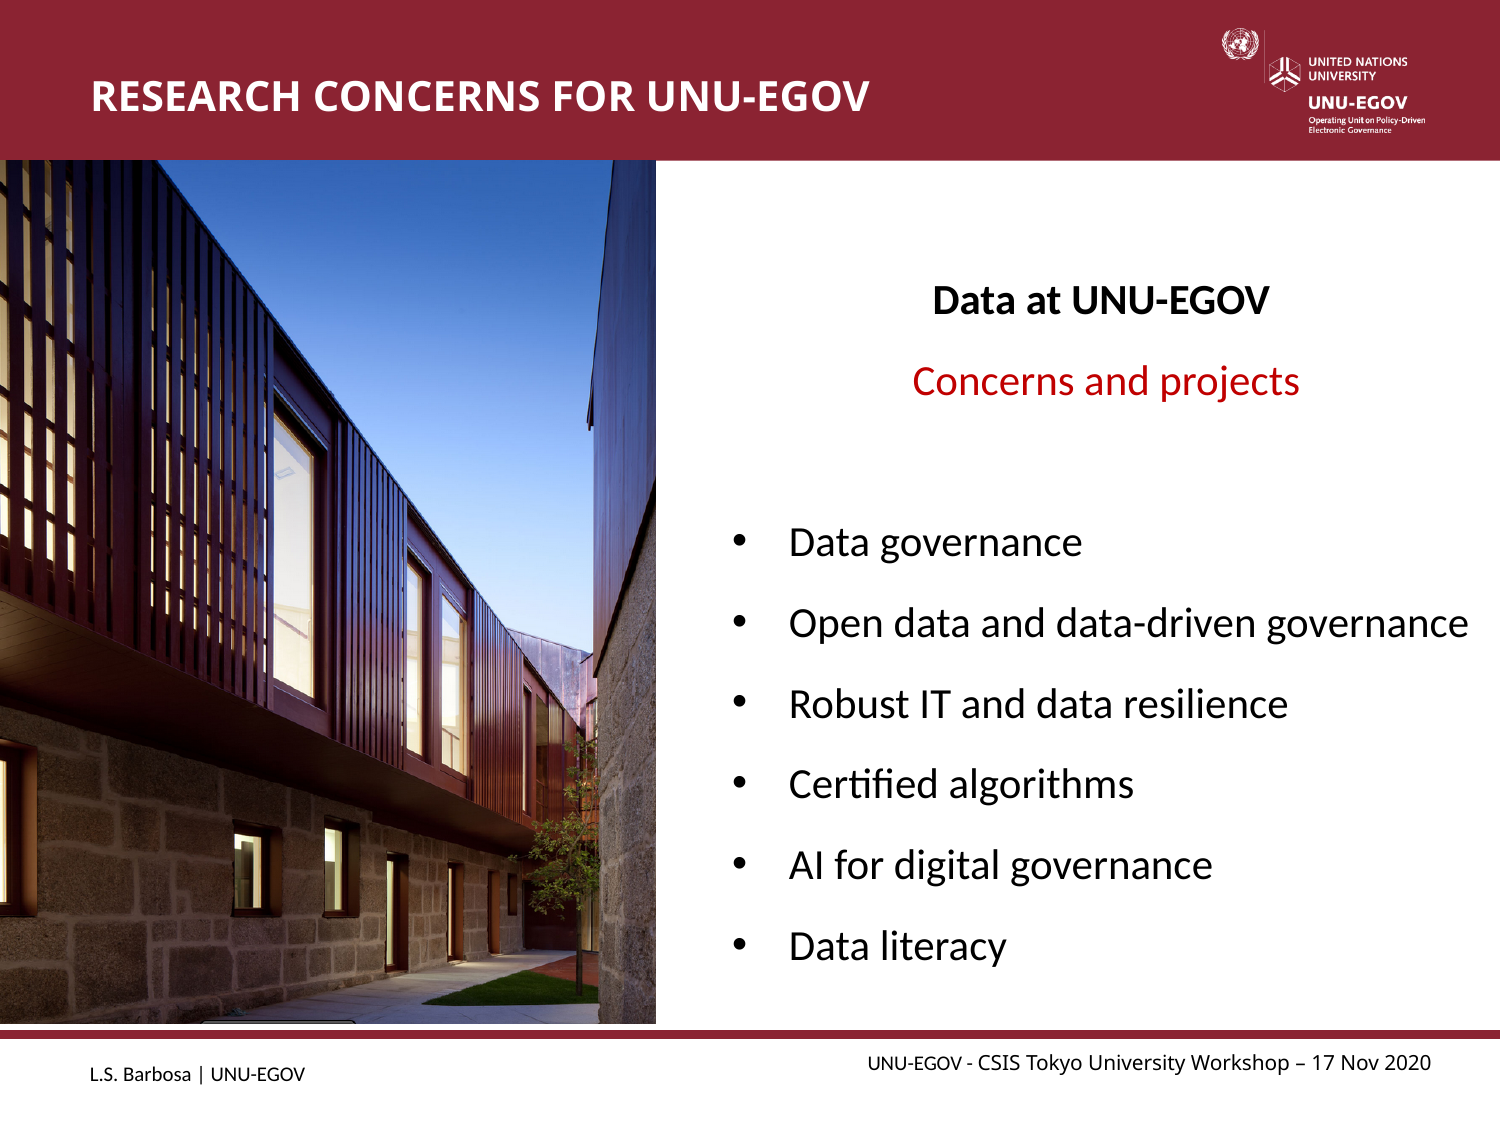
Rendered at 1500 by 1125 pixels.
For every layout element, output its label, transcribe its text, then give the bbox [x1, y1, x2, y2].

title RESEARCH CONCERNS FOR UNU-EGOV [75, 48, 1199, 141]
text_box Data at UNU-EGOV Concerns and projects Data governance Open data and data-driven governance Robust IT and data resilience Certified algorithms AI for digital governance Data literacy [716, 243, 1496, 986]
picture [1222, 28, 1425, 133]
picture [0, 160, 656, 1024]
